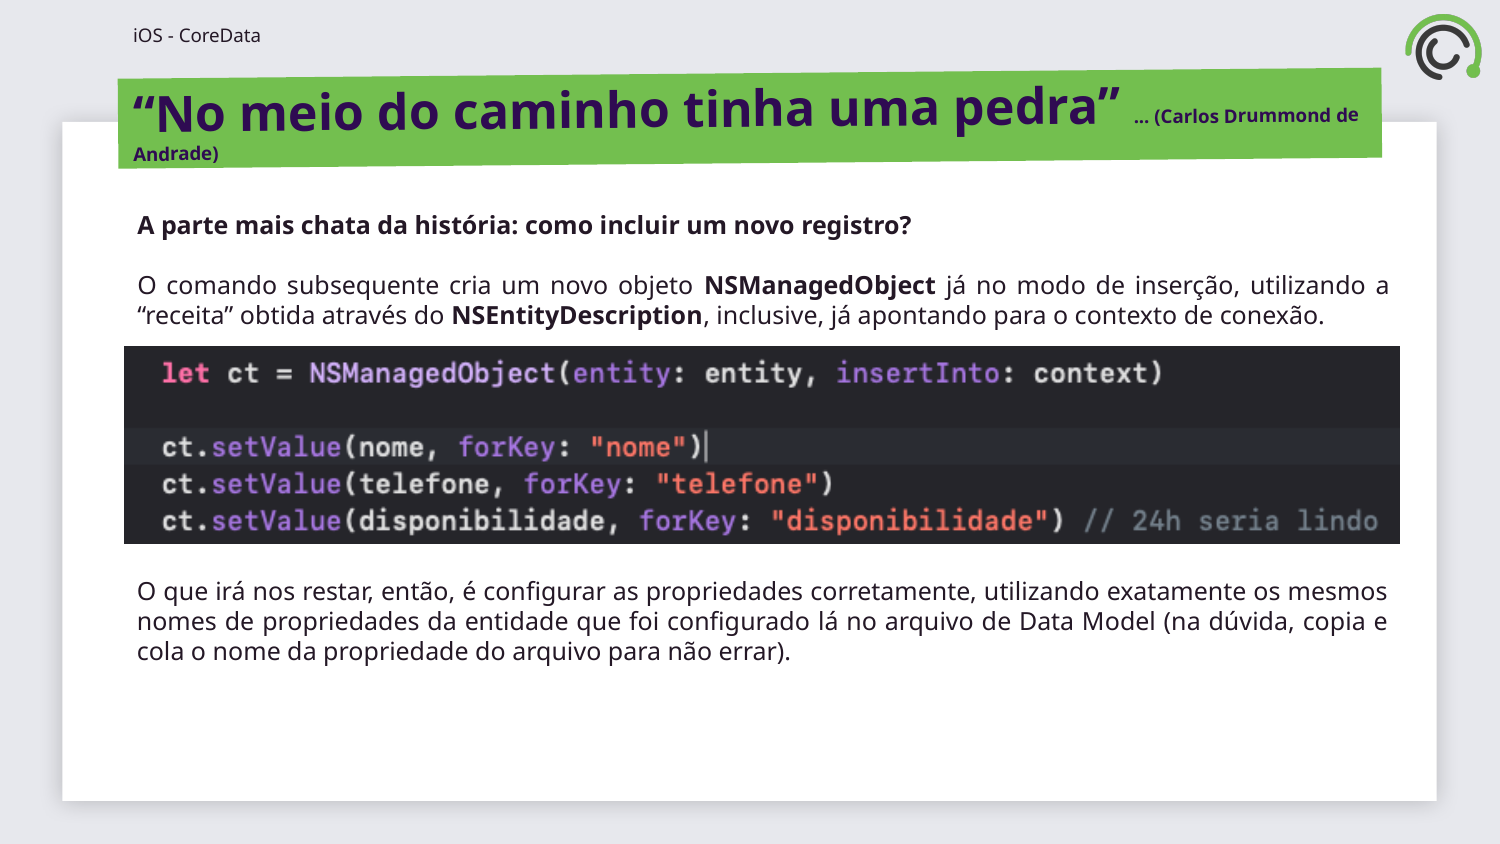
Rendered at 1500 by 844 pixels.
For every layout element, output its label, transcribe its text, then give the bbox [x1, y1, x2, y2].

text_box “No meio do caminho tinha uma pedra” ... (Carlos Drummond de Andrade) [117, 67, 1383, 169]
text_box [62, 121, 1437, 801]
picture [1405, 14, 1486, 81]
text_box A parte mais chata da história: como incluir um novo registro? O comando subsequente cria um novo objeto NSManagedObject já no modo de inserção, utilizando a “receita” obtida através do NSEntityDescription, inclusive, já apontando para o contexto de conexão. [118, 194, 1406, 347]
text_box O que irá nos restar, então, é configurar as propriedades corretamente, utilizando exatamente os mesmos nomes de propriedades da entidade que foi configurado lá no arquivo de Data Model (na dúvida, copia e cola o nome da propriedade do arquivo para não errar). [117, 560, 1406, 713]
picture [123, 346, 1400, 544]
text_box iOS - CoreData [118, 8, 718, 68]
